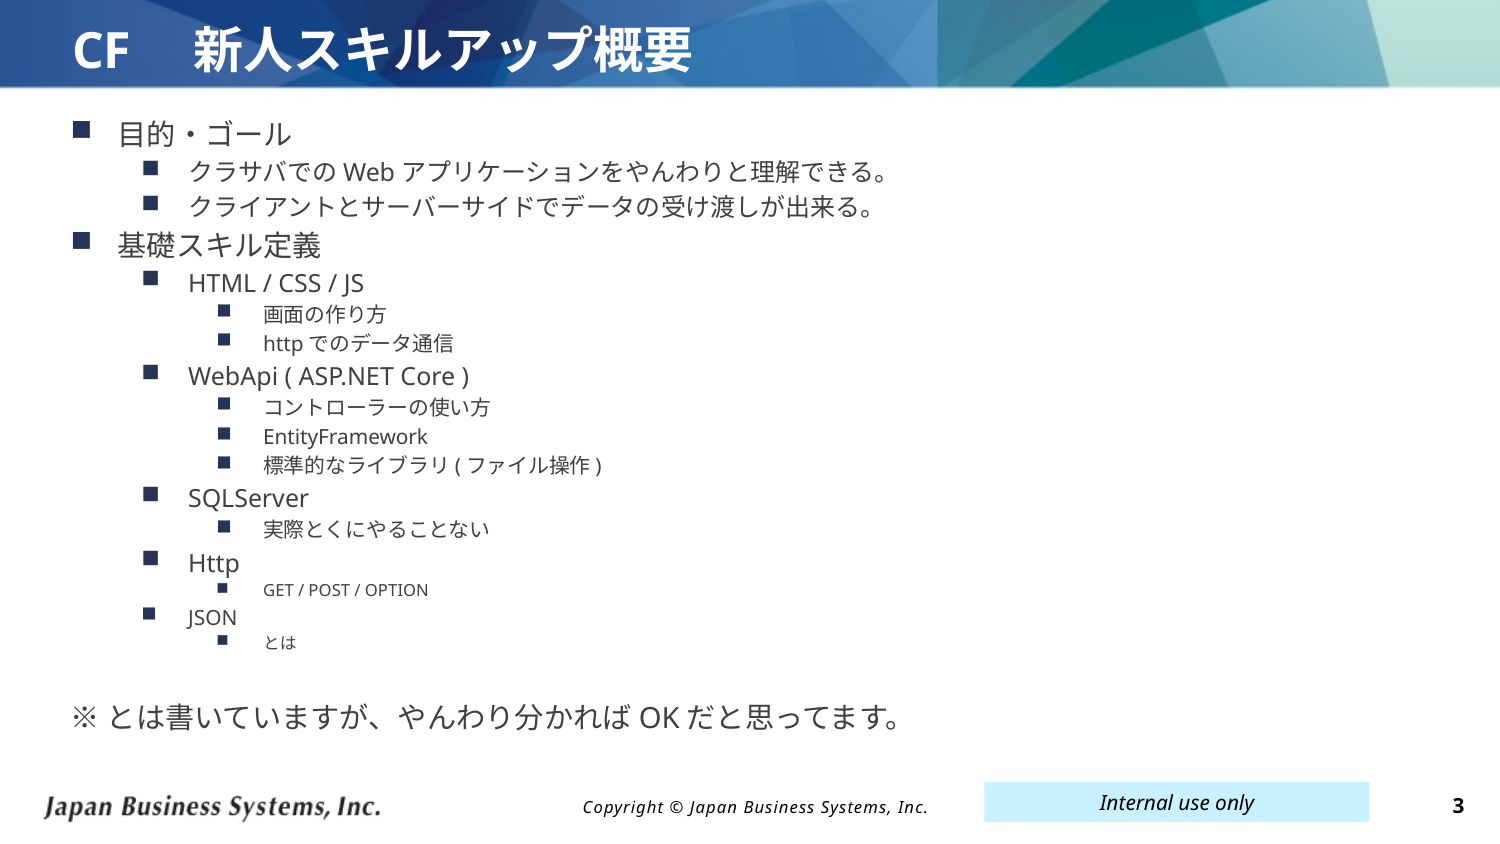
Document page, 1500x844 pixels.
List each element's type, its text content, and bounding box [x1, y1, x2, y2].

picture [0, 0, 1500, 844]
list 目的・ゴール クラサバでのWebアプリケーションをやんわりと理解できる。 クライアントとサーバーサイドでデータの受け渡しが出来る。 基礎スキル定義 HTML / CSS / JS 画面の作り方 httpでのデータ通信 WebApi ( ASP.NET Core ) コントローラーの使い方 EntityFramework 標準的なライブラリ(ファイル操作) SQLServer 実際とくにやることない Http GET / POST / OPTION JSON とは ※とは書いていますが、やんわり分かればOKだと思ってます。 [55, 109, 1439, 756]
title CF 新人スキルアップ概要 [57, 10, 1441, 79]
